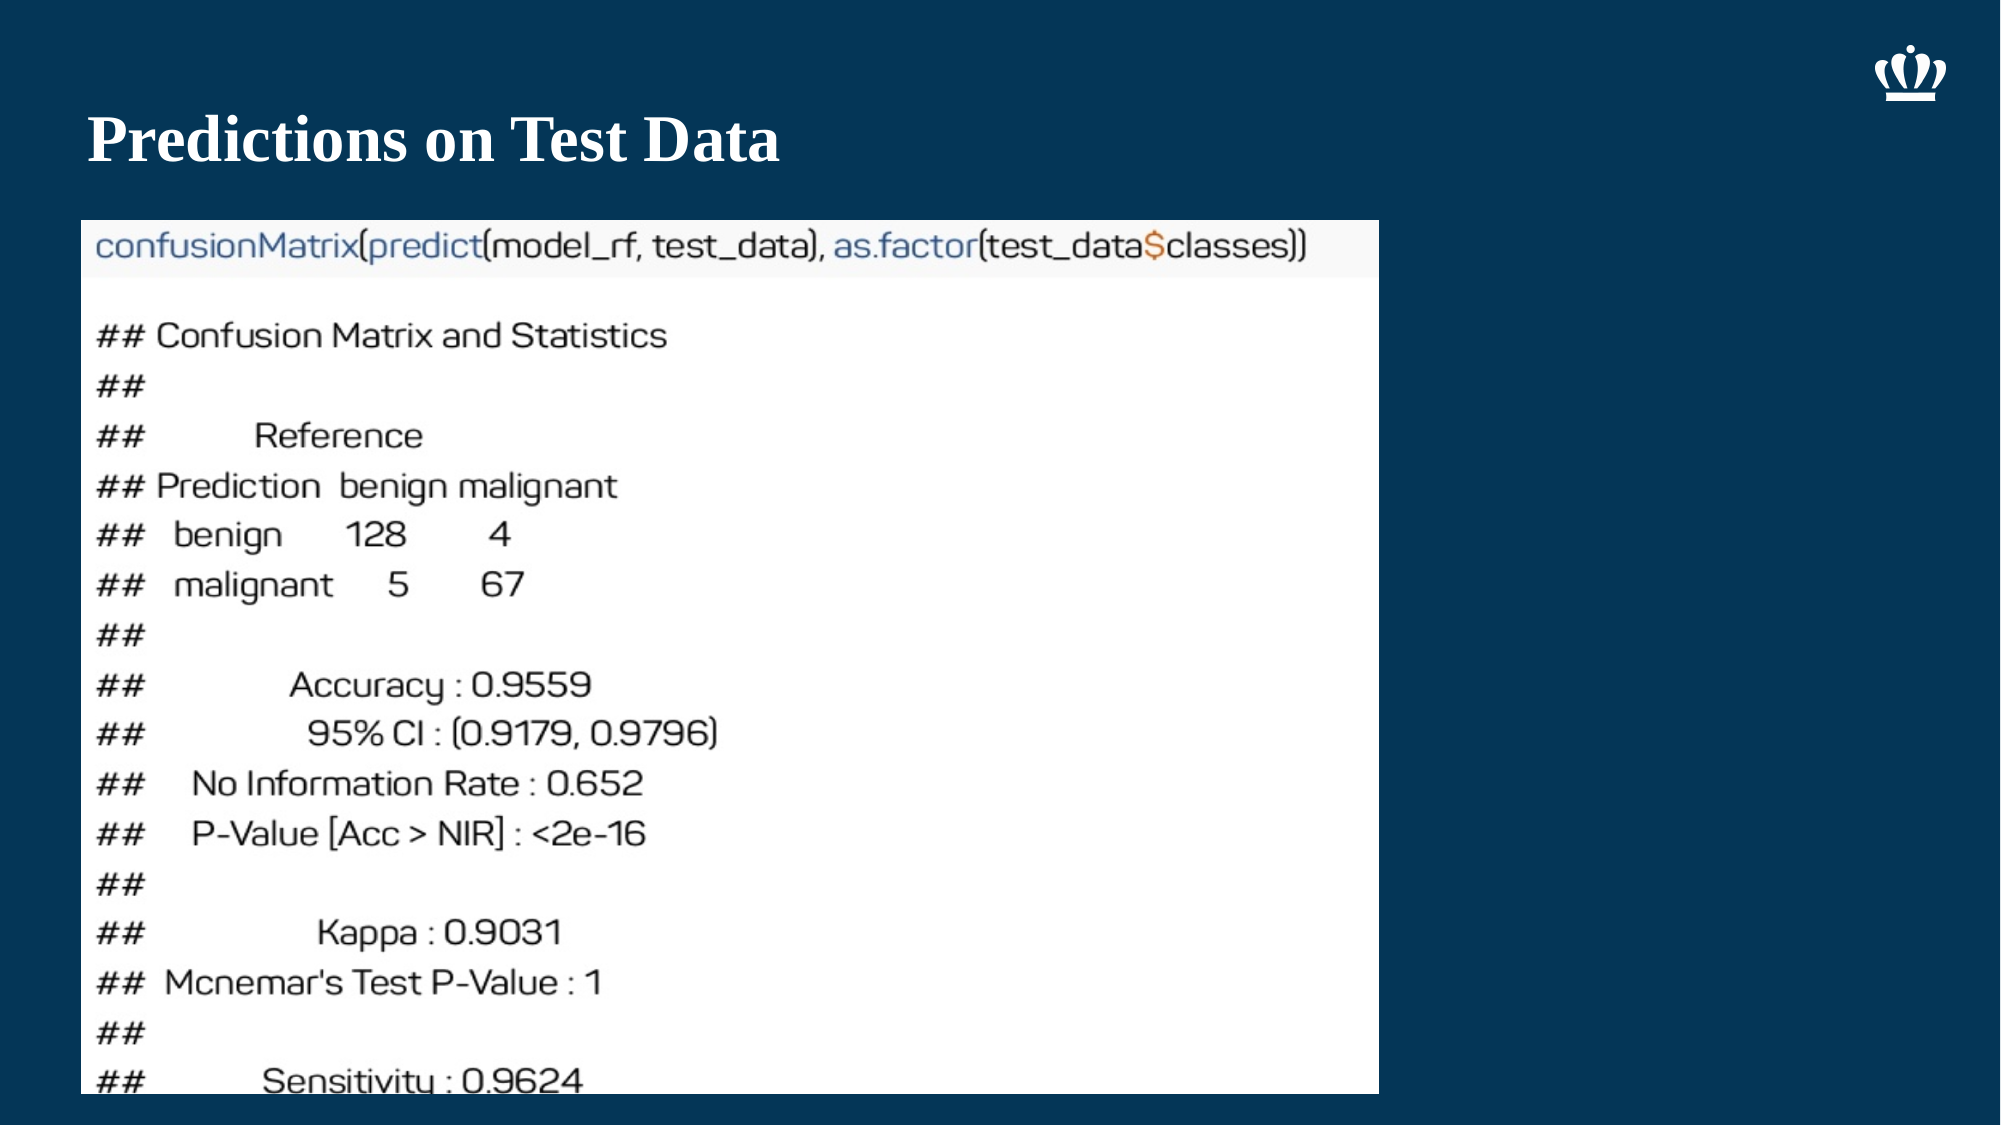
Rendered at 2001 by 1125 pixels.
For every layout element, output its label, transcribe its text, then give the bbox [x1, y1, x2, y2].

picture [1875, 45, 1946, 101]
picture [80, 220, 1379, 1094]
title Predictions on Test Data [72, 59, 1928, 220]
